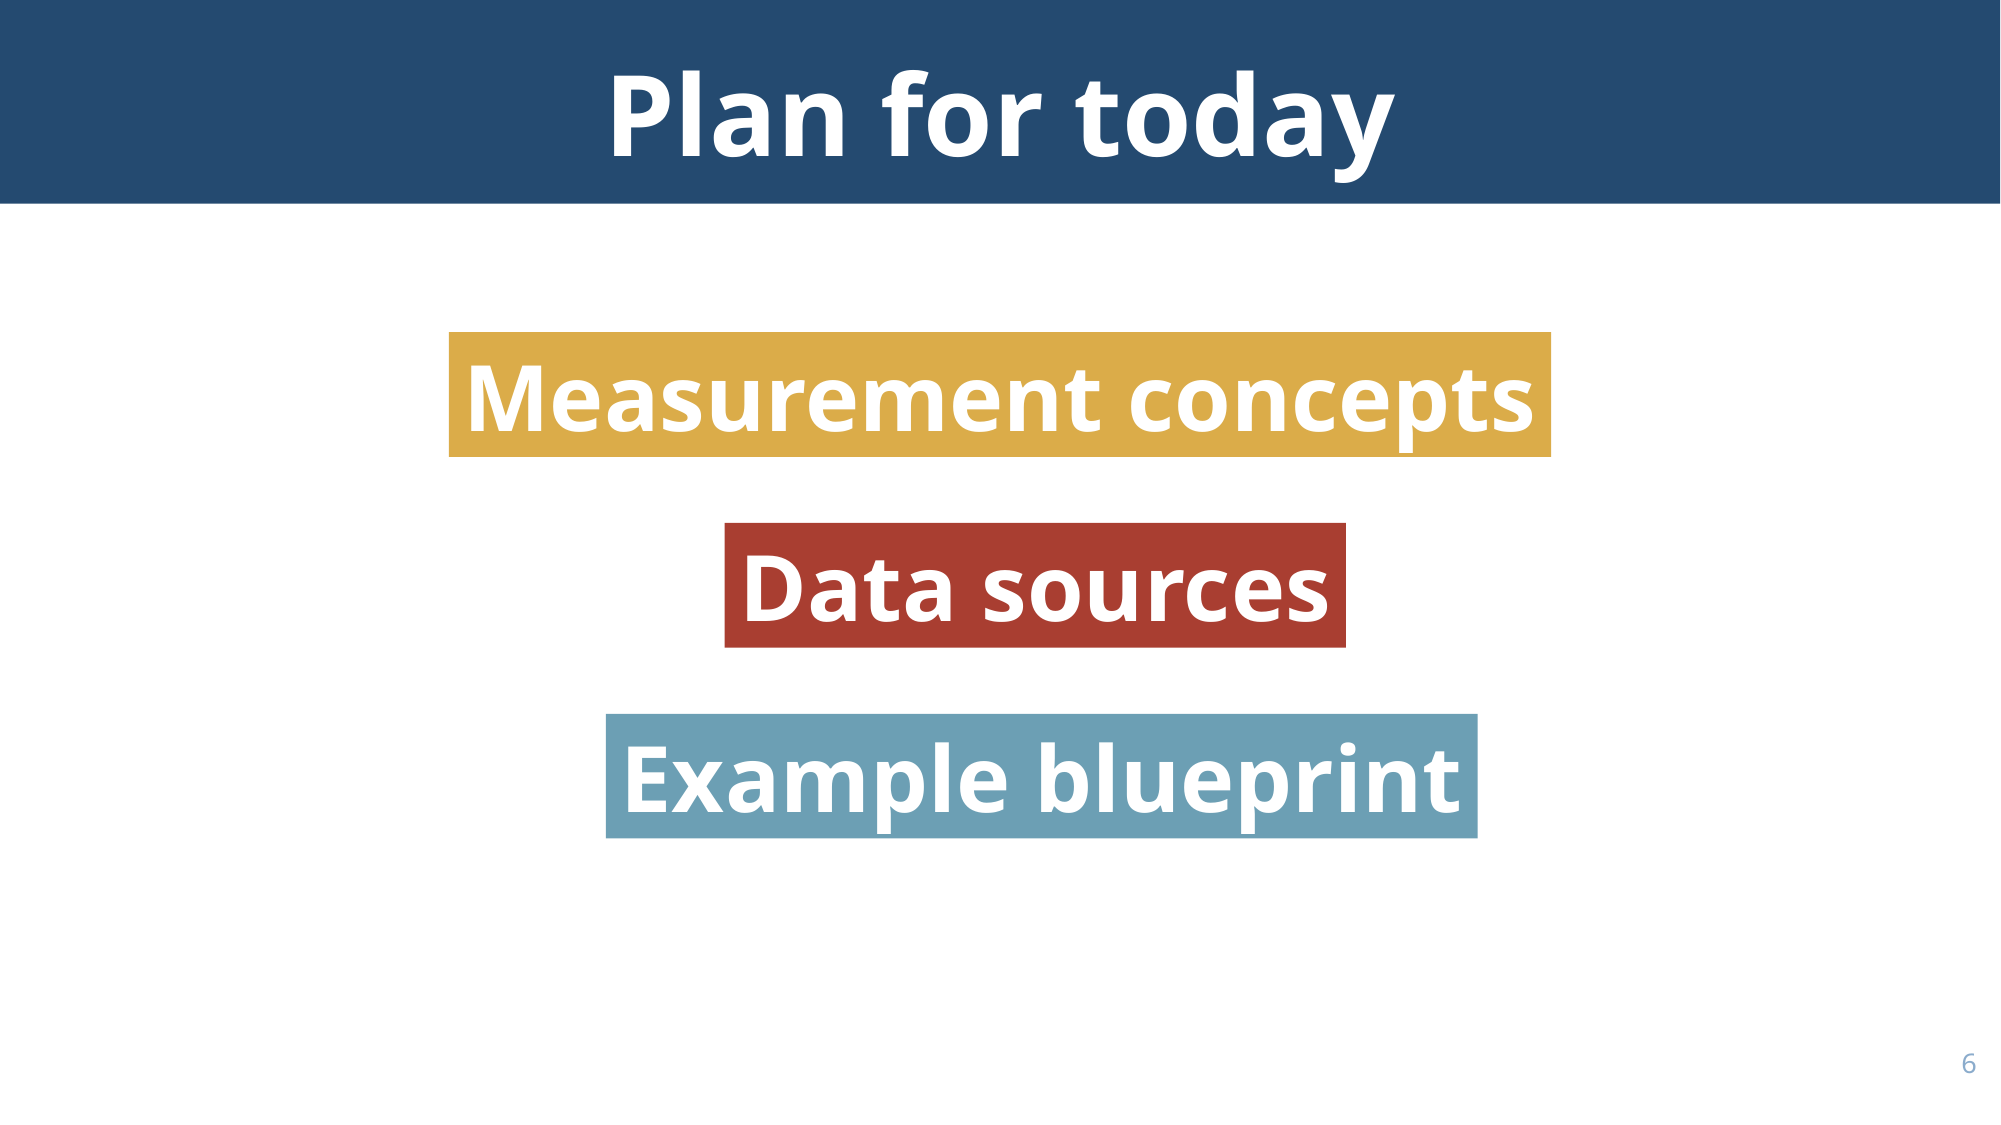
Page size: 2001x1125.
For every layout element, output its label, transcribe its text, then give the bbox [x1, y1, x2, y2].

text_box Example blueprint [605, 713, 1478, 839]
slide_number 5 [1871, 1038, 1992, 1125]
text_box Data sources [724, 522, 1346, 648]
title Plan for today [0, 0, 2000, 187]
text_box Measurement concepts [448, 332, 1552, 457]
